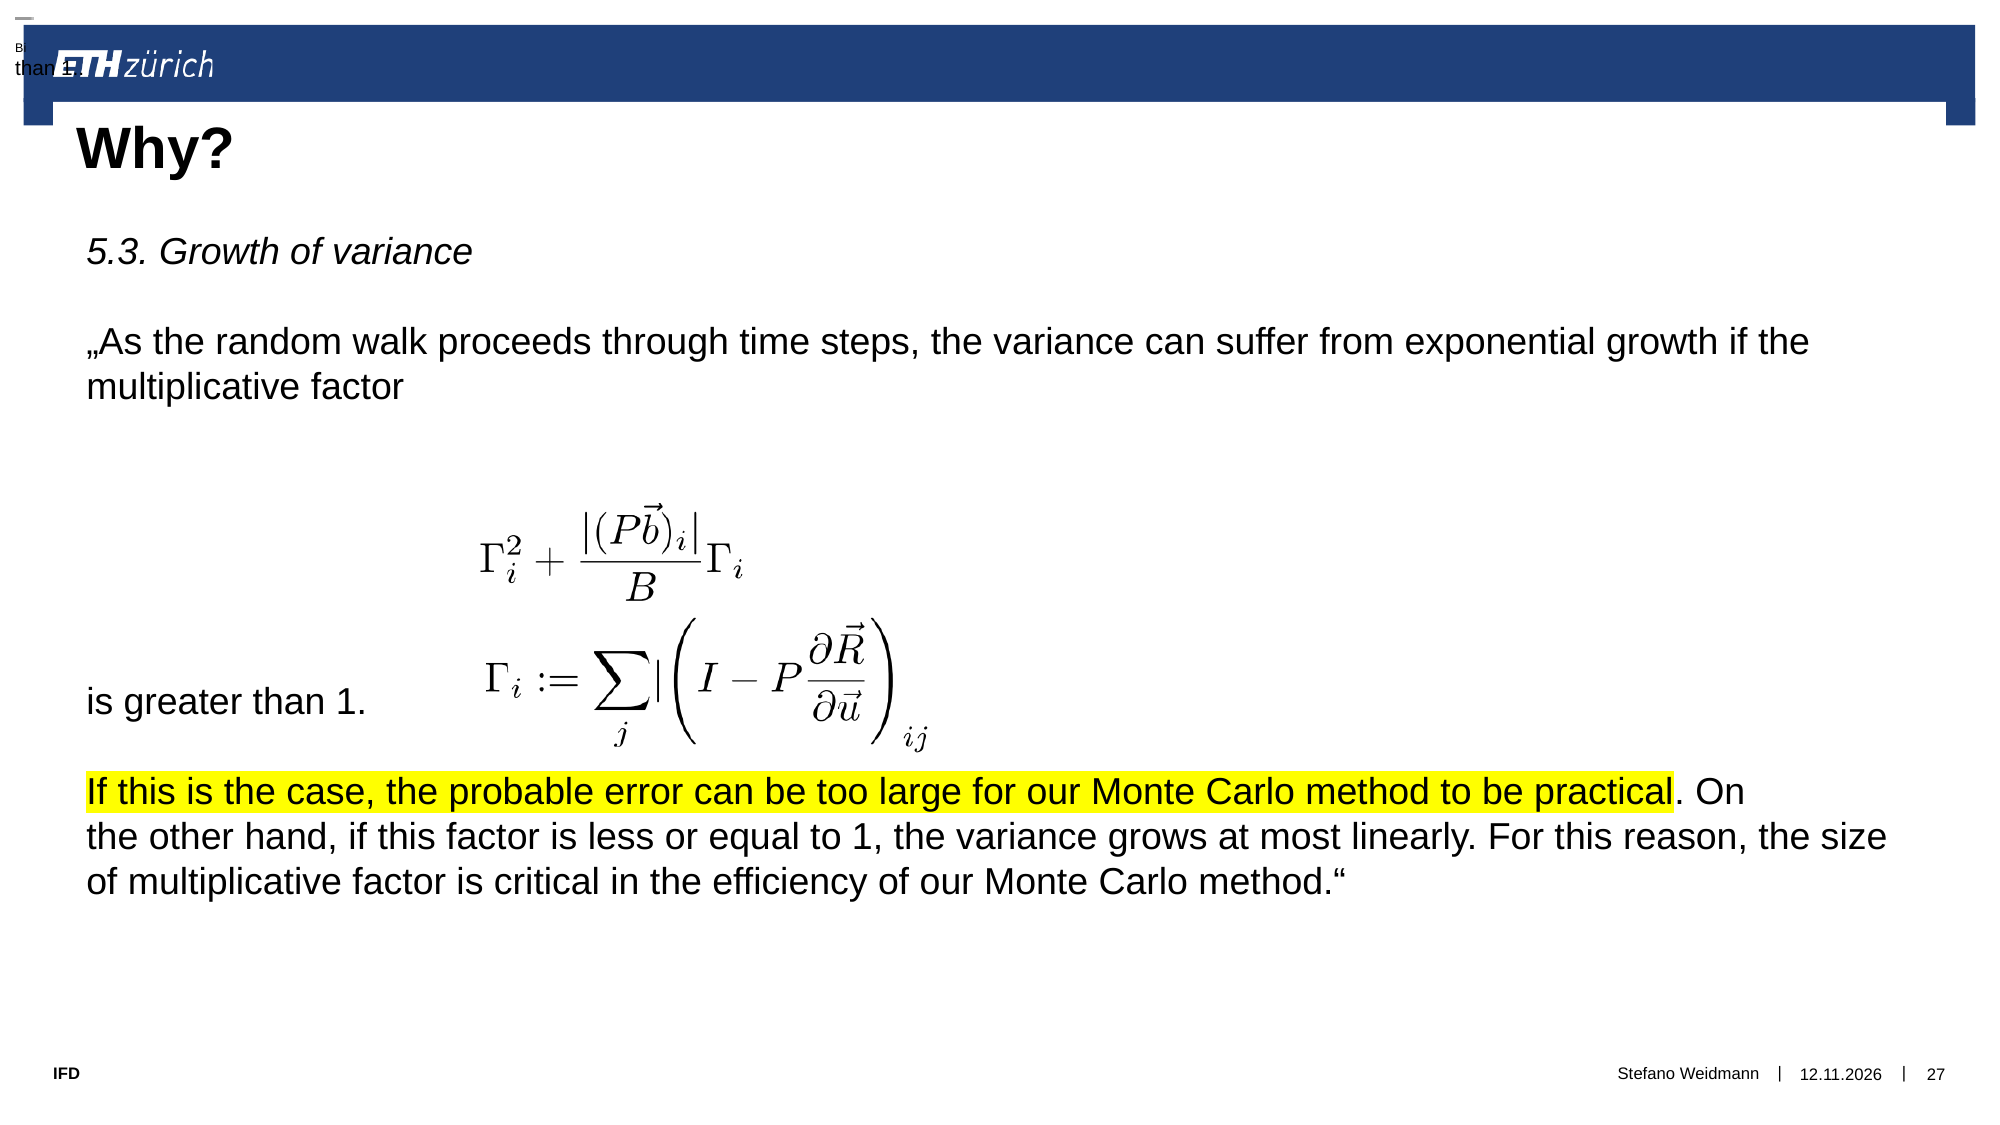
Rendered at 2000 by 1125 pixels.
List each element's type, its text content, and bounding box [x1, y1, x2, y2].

picture [479, 503, 937, 753]
footer Stefano Weidmann [999, 1034, 1760, 1111]
text_box 5.3. Growth of variance „As the random walk proceeds through time steps, the variance can suffer from exponential growth if the multiplicative factor is greater than 1. If this is the case, the probable error can be too large for our Monte Carlo method to be practical. On the other hand, if this factor is less or equal to 1, the variance grows at most linearly. For this reason, the size of multiplicative factor is critical in the efficiency of our Monte Carlo method.“ [71, 219, 1928, 1000]
text_box Bi than 1.. [0, 0, 106, 88]
slide_number 27 [1906, 1034, 1966, 1112]
title Why? [53, 101, 1946, 262]
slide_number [1790, 1034, 1892, 1112]
